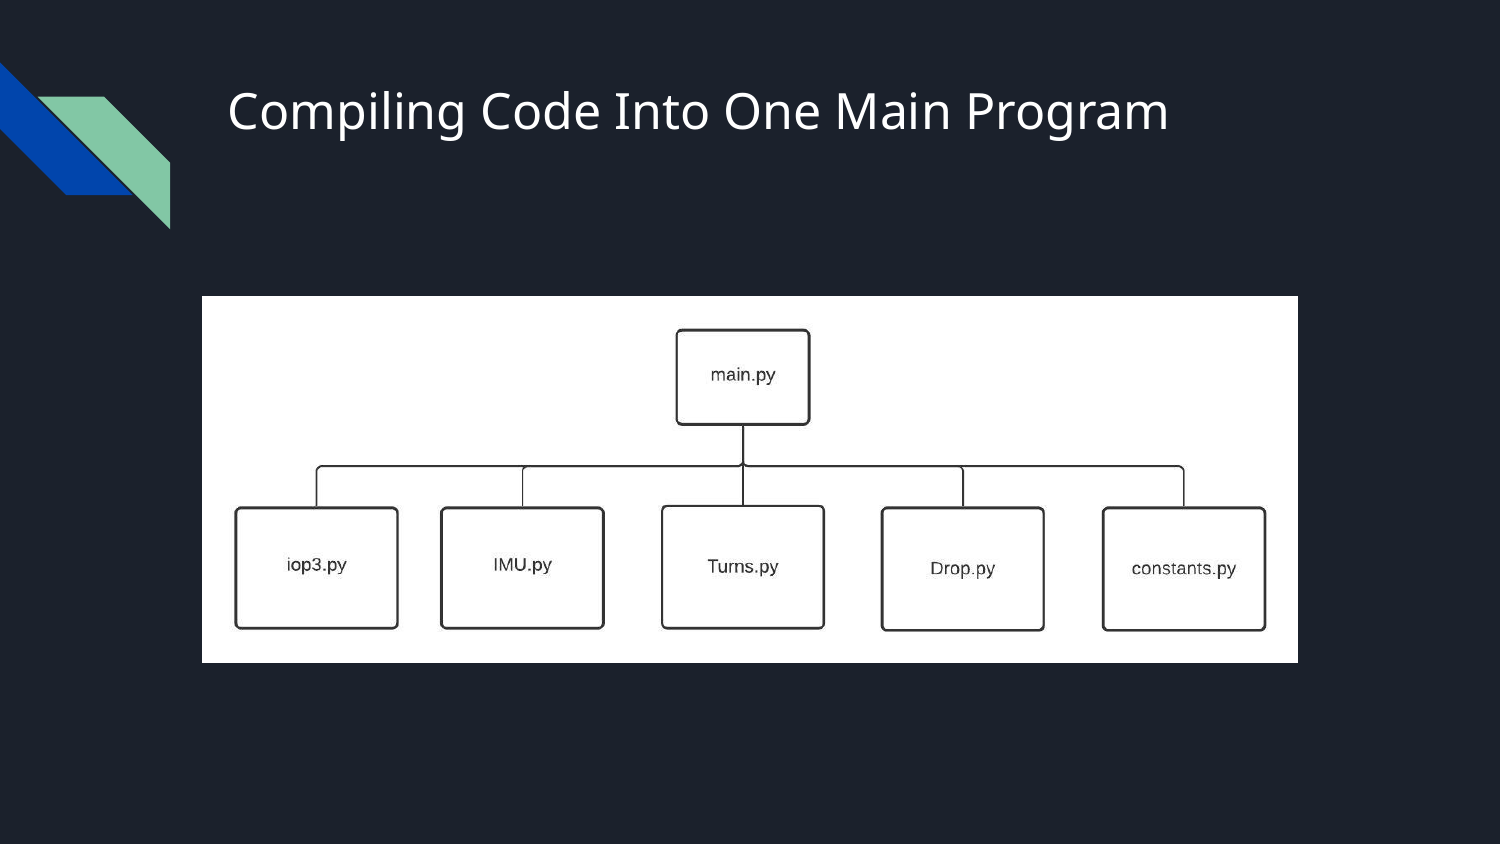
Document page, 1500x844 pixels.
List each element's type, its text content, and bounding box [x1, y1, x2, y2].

picture [201, 296, 1299, 663]
title Compiling Code Into One Main Program [212, 64, 1368, 215]
